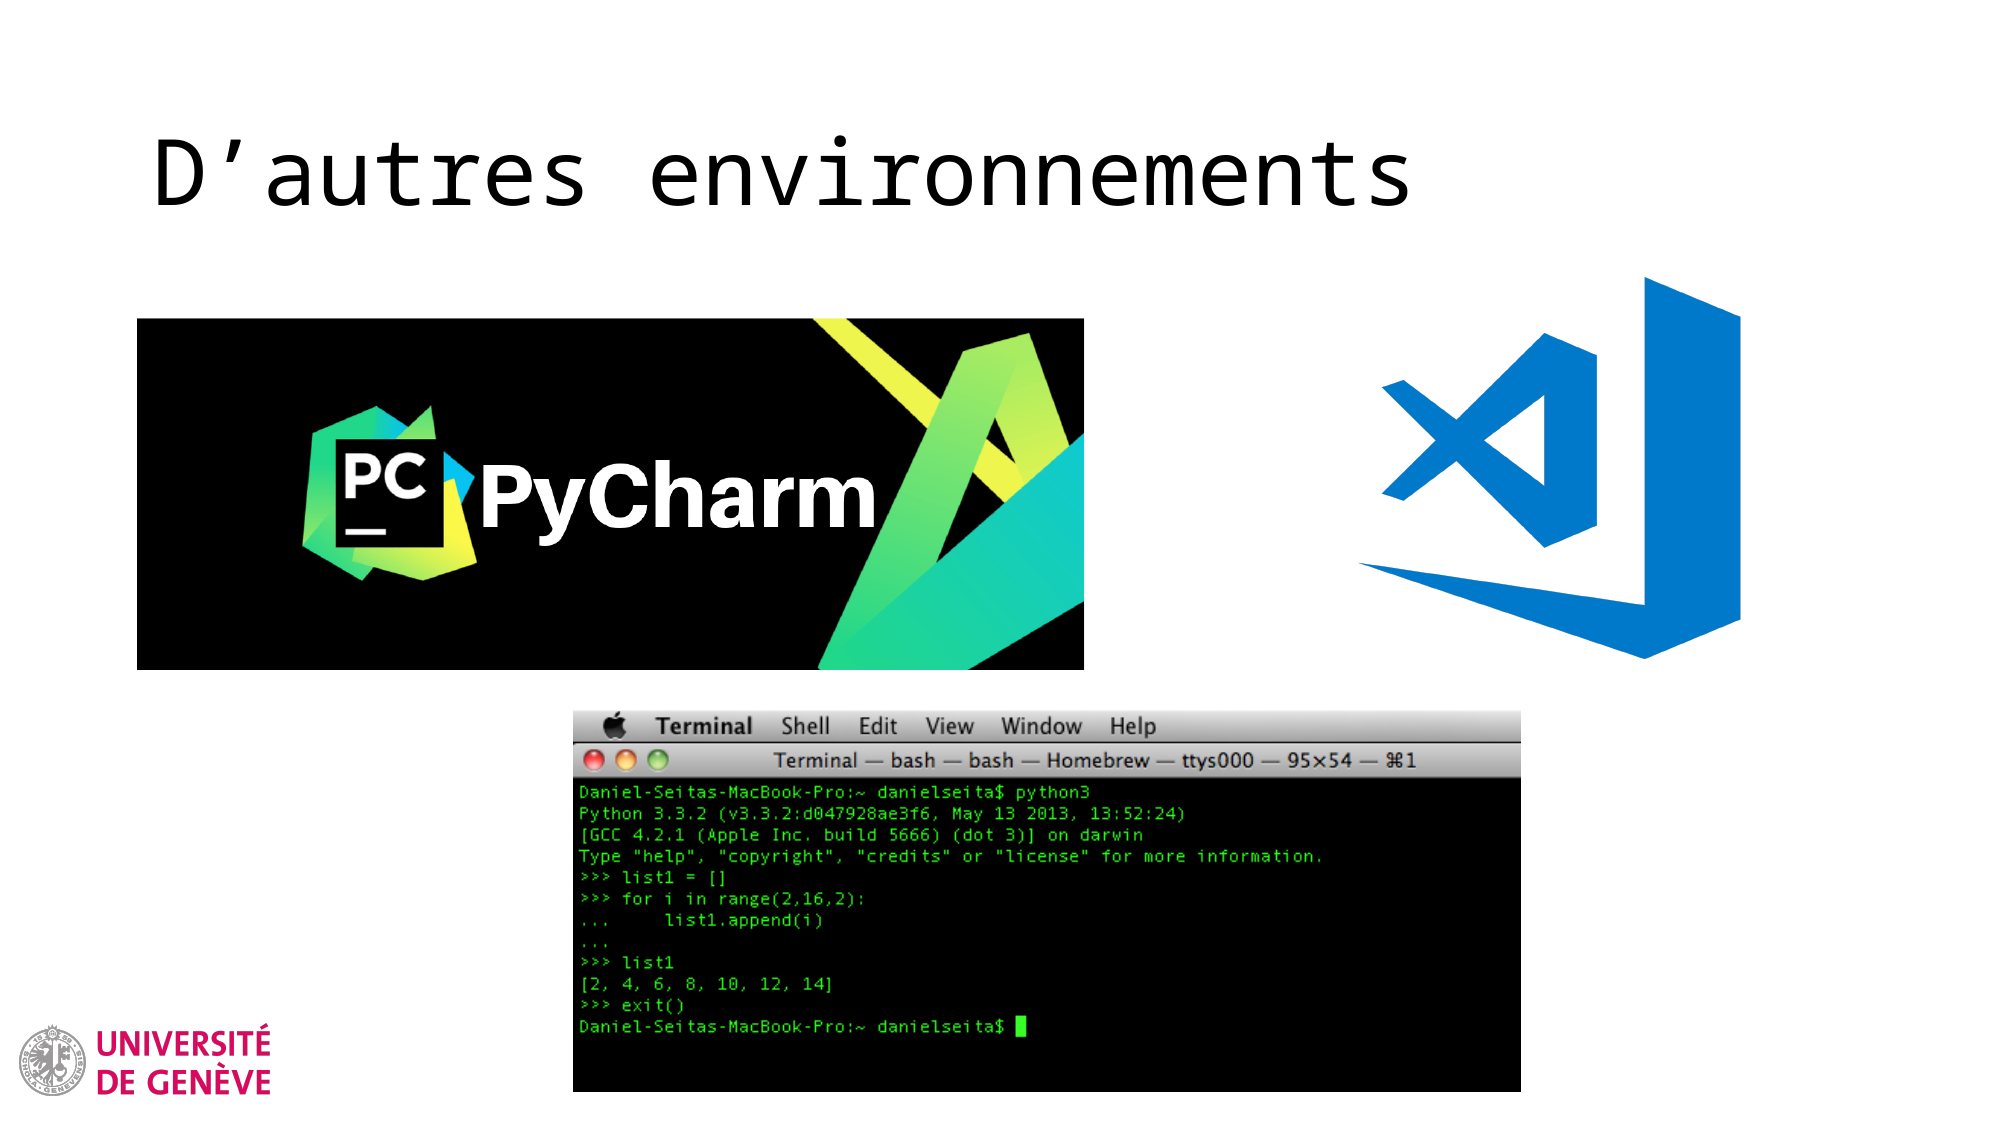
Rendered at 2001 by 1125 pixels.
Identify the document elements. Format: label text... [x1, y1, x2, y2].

picture [573, 710, 1521, 1093]
title D’autres environnements [137, 59, 1863, 278]
picture [19, 1023, 270, 1096]
picture [1357, 277, 1741, 659]
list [137, 318, 1085, 670]
